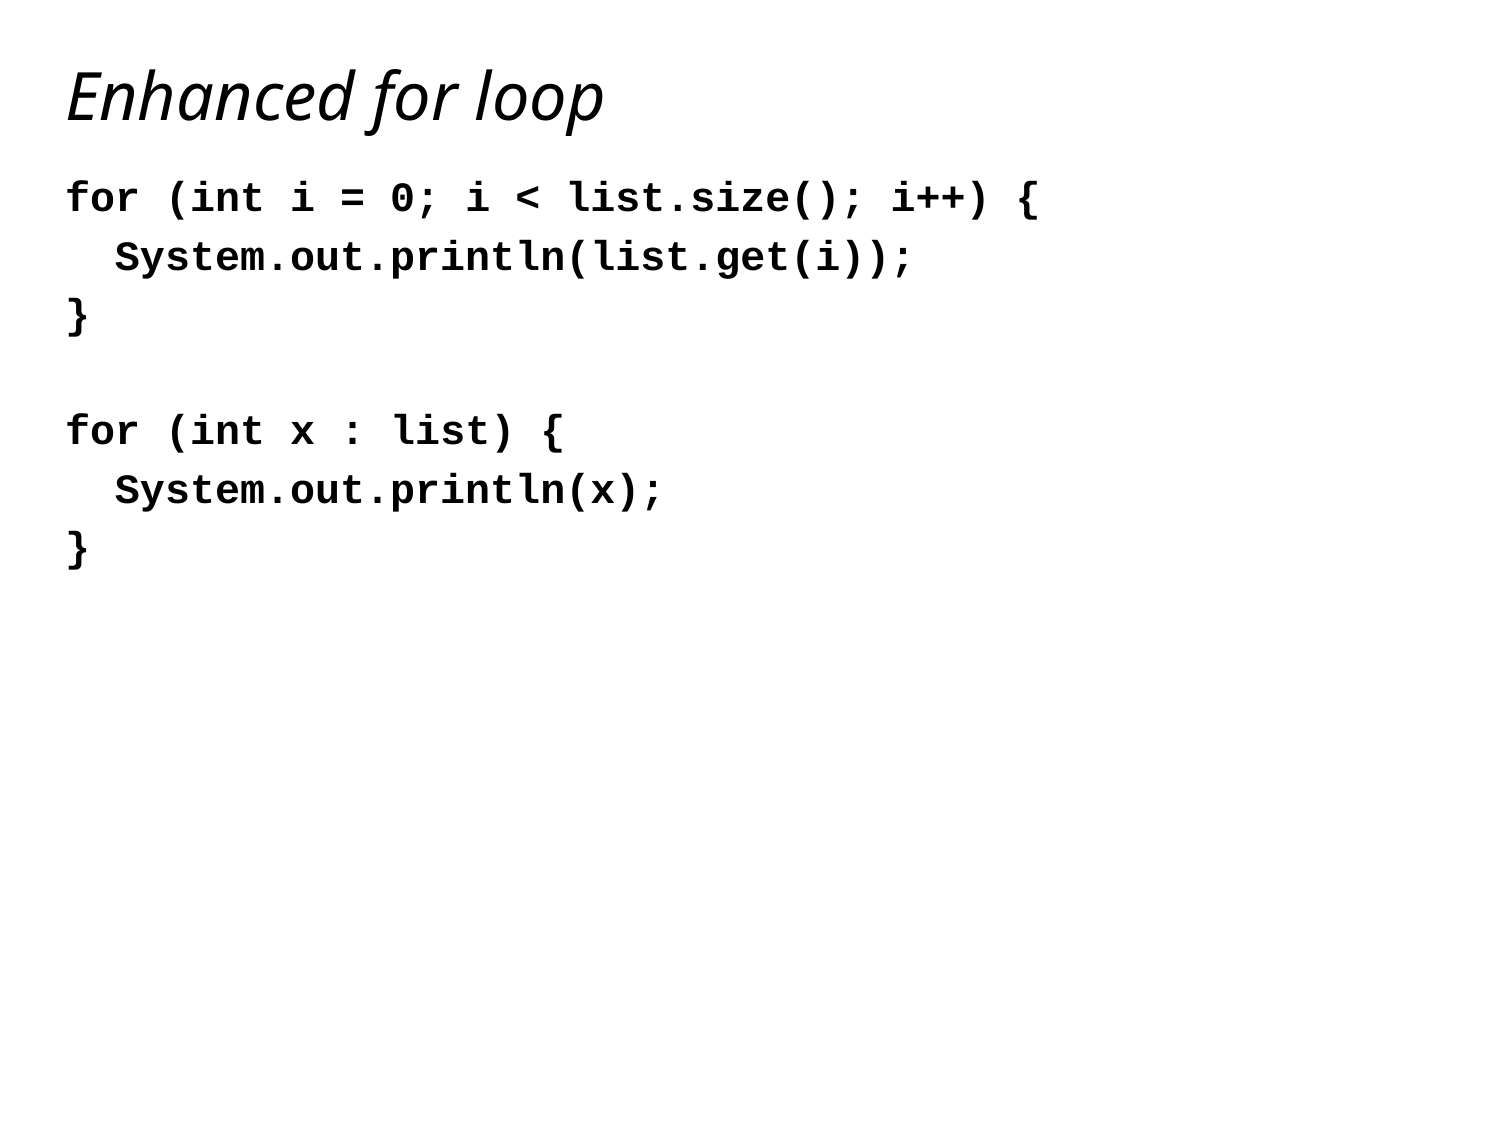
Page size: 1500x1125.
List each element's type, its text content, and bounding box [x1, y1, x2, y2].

list for (int i = 0; i < list.size(); i++) { System.out.println(list.get(i)); } for (int x : list) { System.out.println(x); } [49, 162, 1451, 1001]
title Enhanced for loop [49, 49, 1451, 138]
